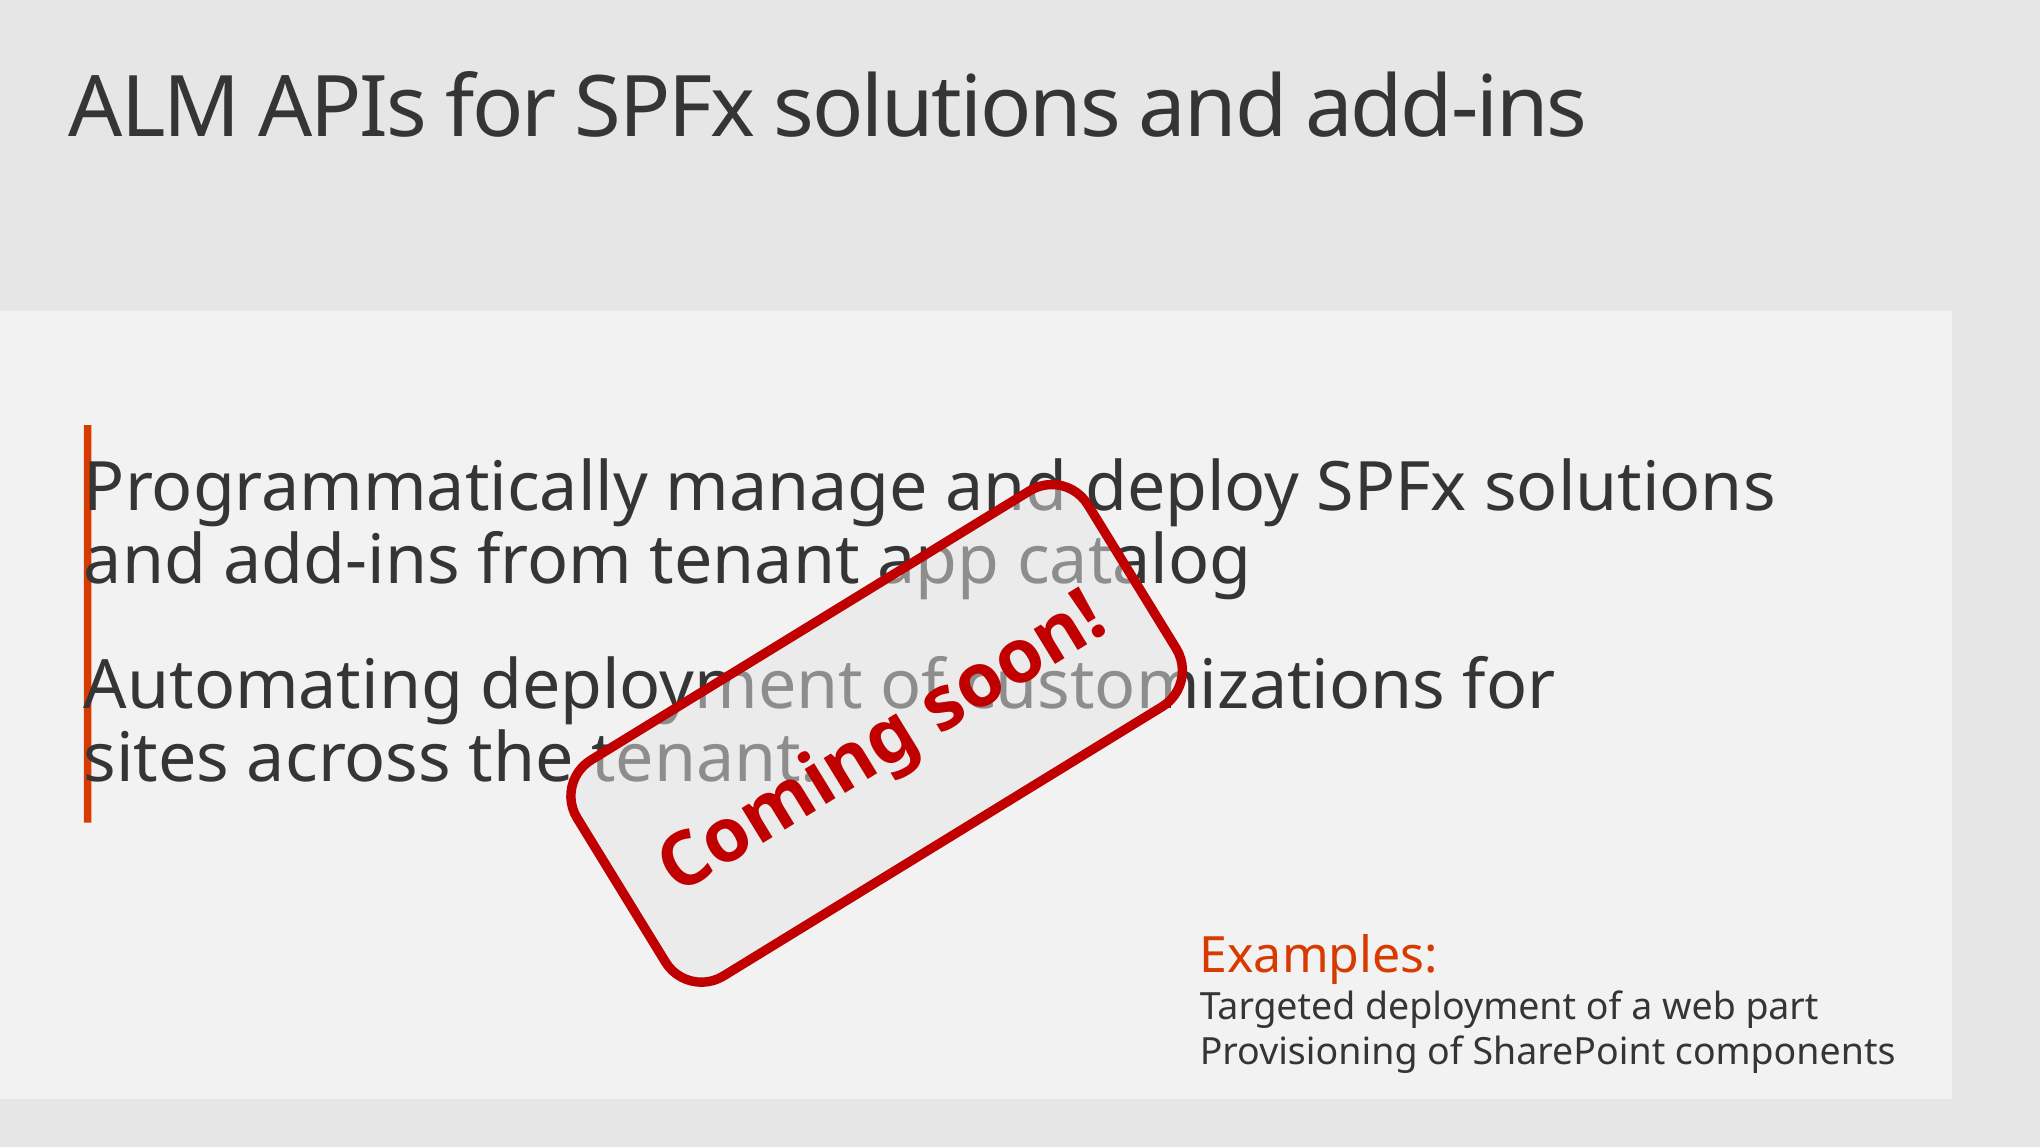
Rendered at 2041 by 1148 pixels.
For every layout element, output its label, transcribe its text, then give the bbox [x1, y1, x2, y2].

text_box Programmatically manage and deploy SPFx solutions and add-ins from tenant app catalog Automating deployment of customizations for sites across the tenant. [83, 425, 92, 823]
text_box [0, 310, 1953, 1100]
text_box Coming soon! [570, 483, 1184, 983]
text_box Examples: Targeted deployment of a web part Provisioning of SharePoint components [1185, 914, 1940, 1080]
title ALM APIs for SPFx solutions and add-ins [45, 48, 1996, 199]
